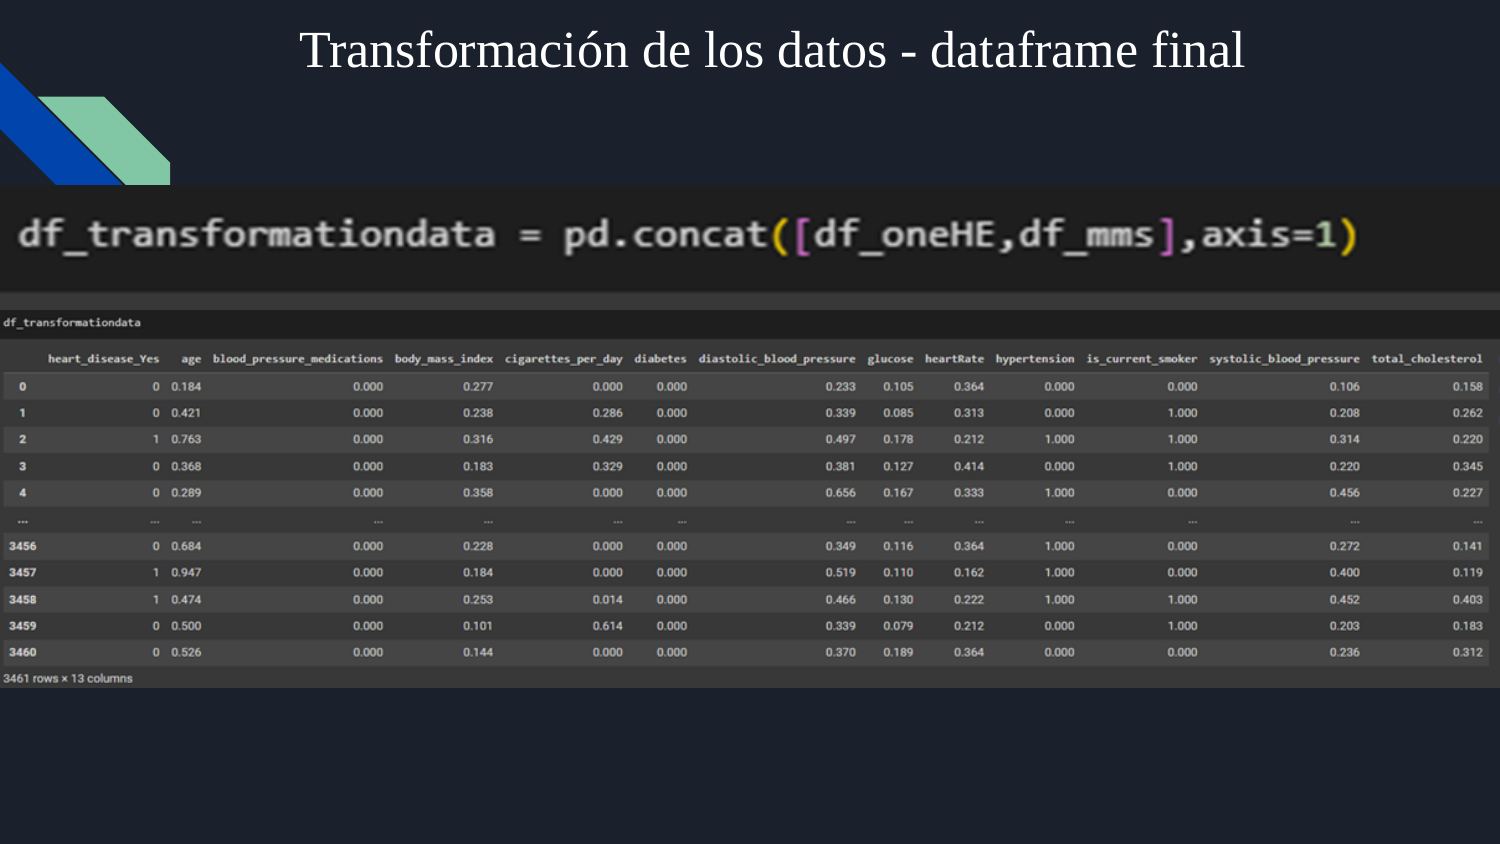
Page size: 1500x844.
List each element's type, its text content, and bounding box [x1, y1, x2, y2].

title Transformación de los datos - dataframe final [46, 0, 1500, 105]
picture [0, 185, 1500, 688]
